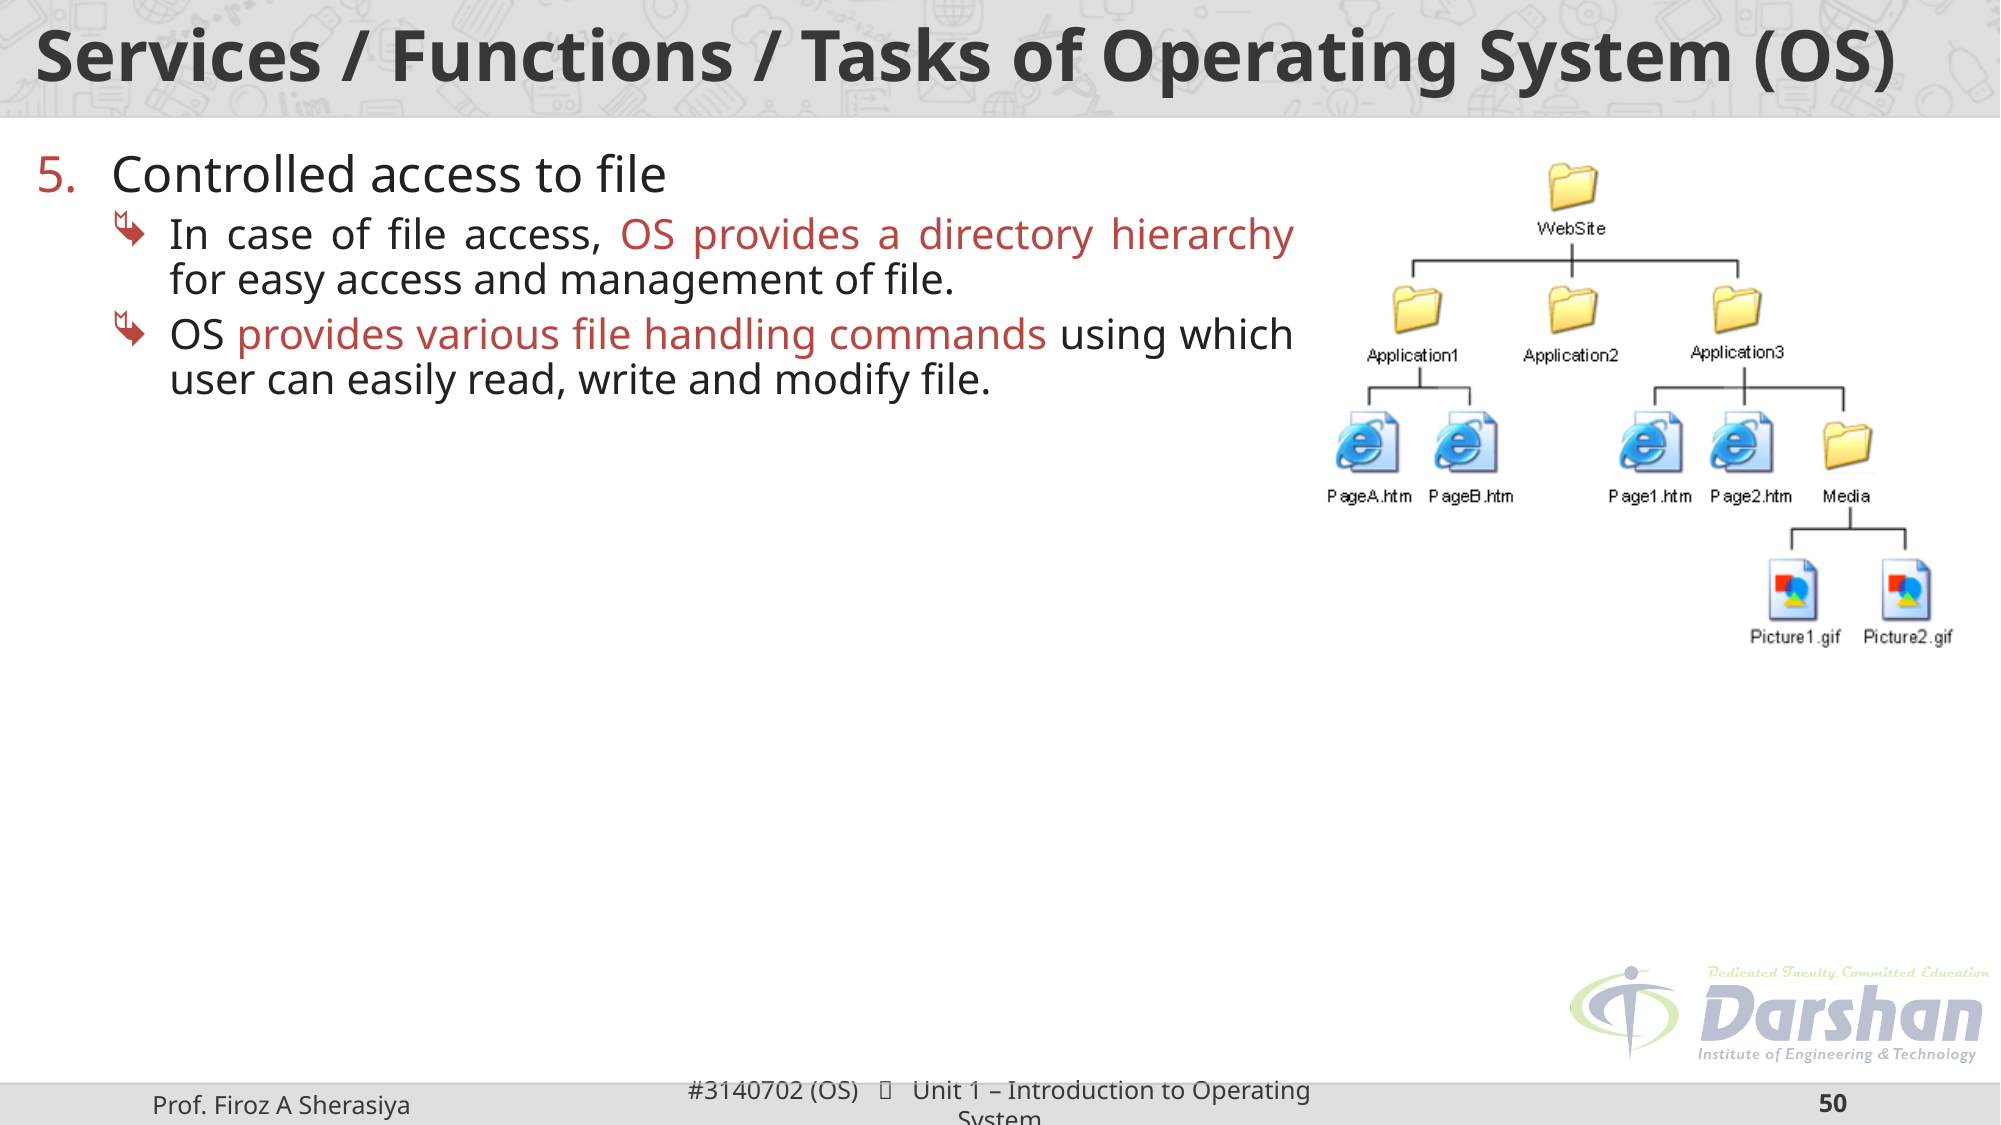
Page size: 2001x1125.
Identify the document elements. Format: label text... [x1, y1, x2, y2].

title Services / Functions / Tasks of Operating System (OS) [0, 0, 2000, 117]
picture [1309, 141, 1970, 662]
list Controlled access to file In case of file access, OS provides a directory hierarchy for easy access and management of file. OS provides various file handling commands using which user can easily read, write and modify file. [21, 141, 1310, 1059]
